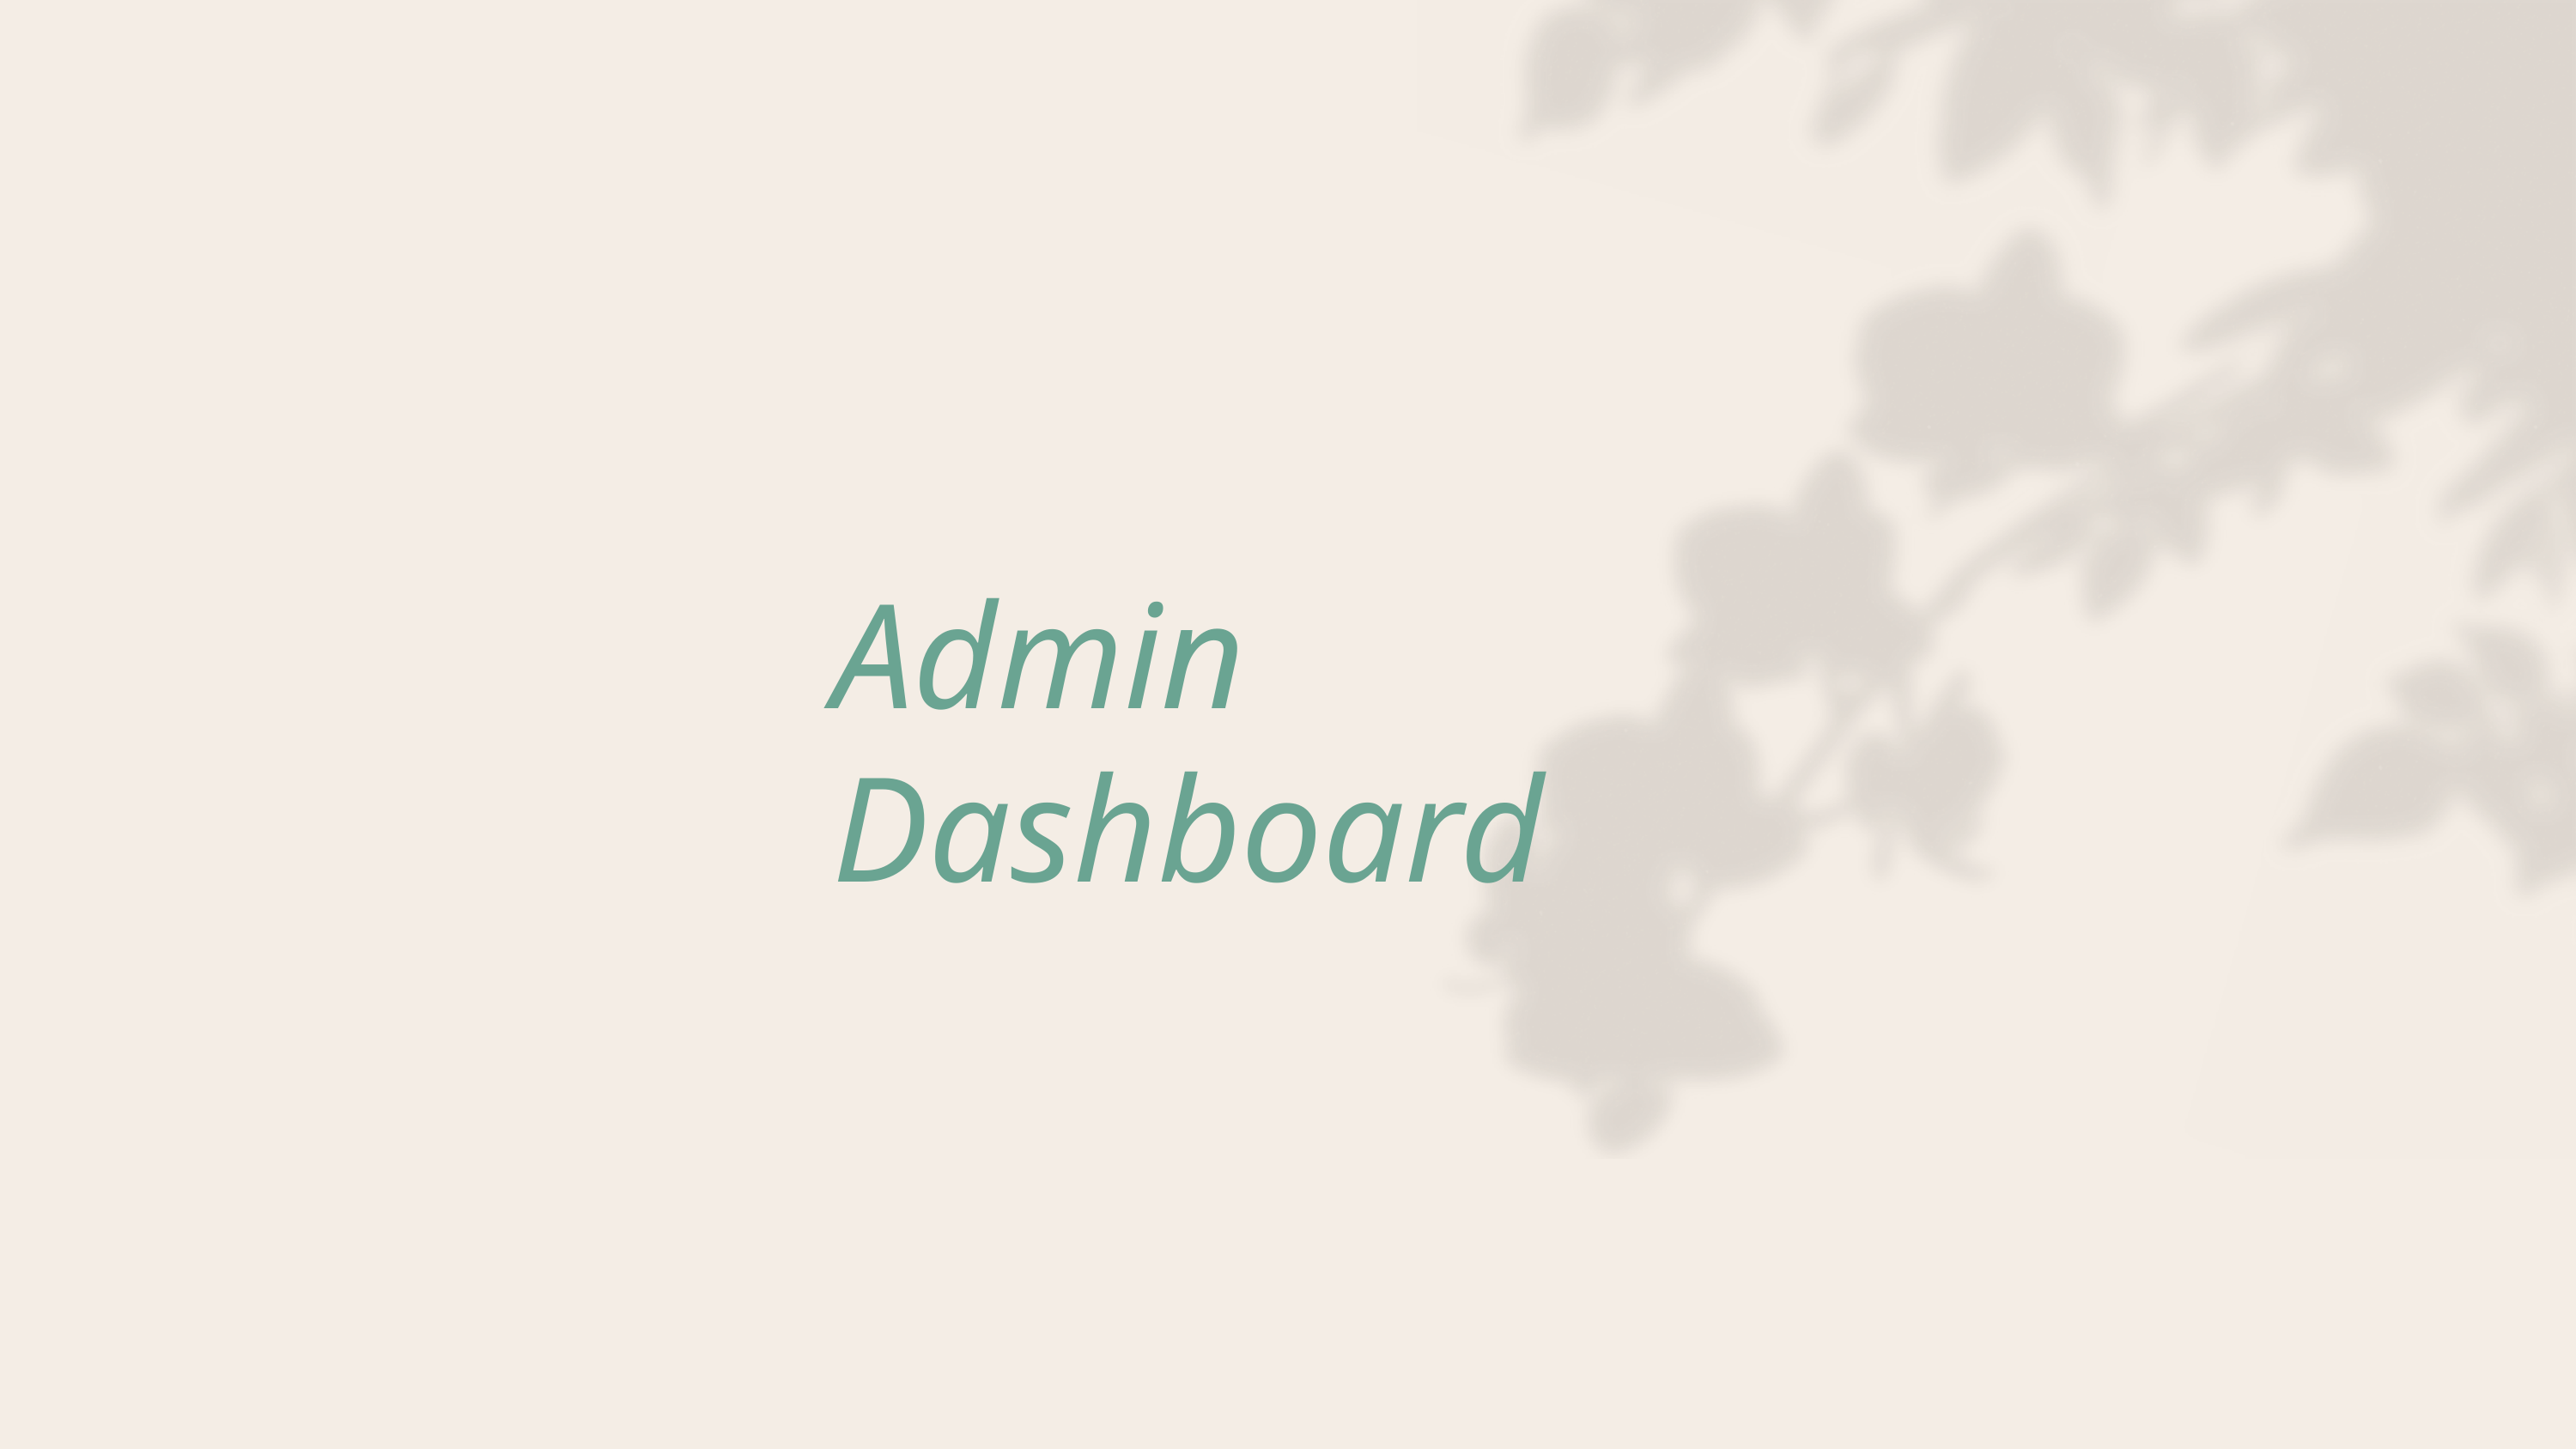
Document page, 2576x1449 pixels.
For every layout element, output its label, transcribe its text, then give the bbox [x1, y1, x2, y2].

text_box [1416, 0, 2576, 1159]
text_box Admin Dashboard [832, 563, 1970, 912]
